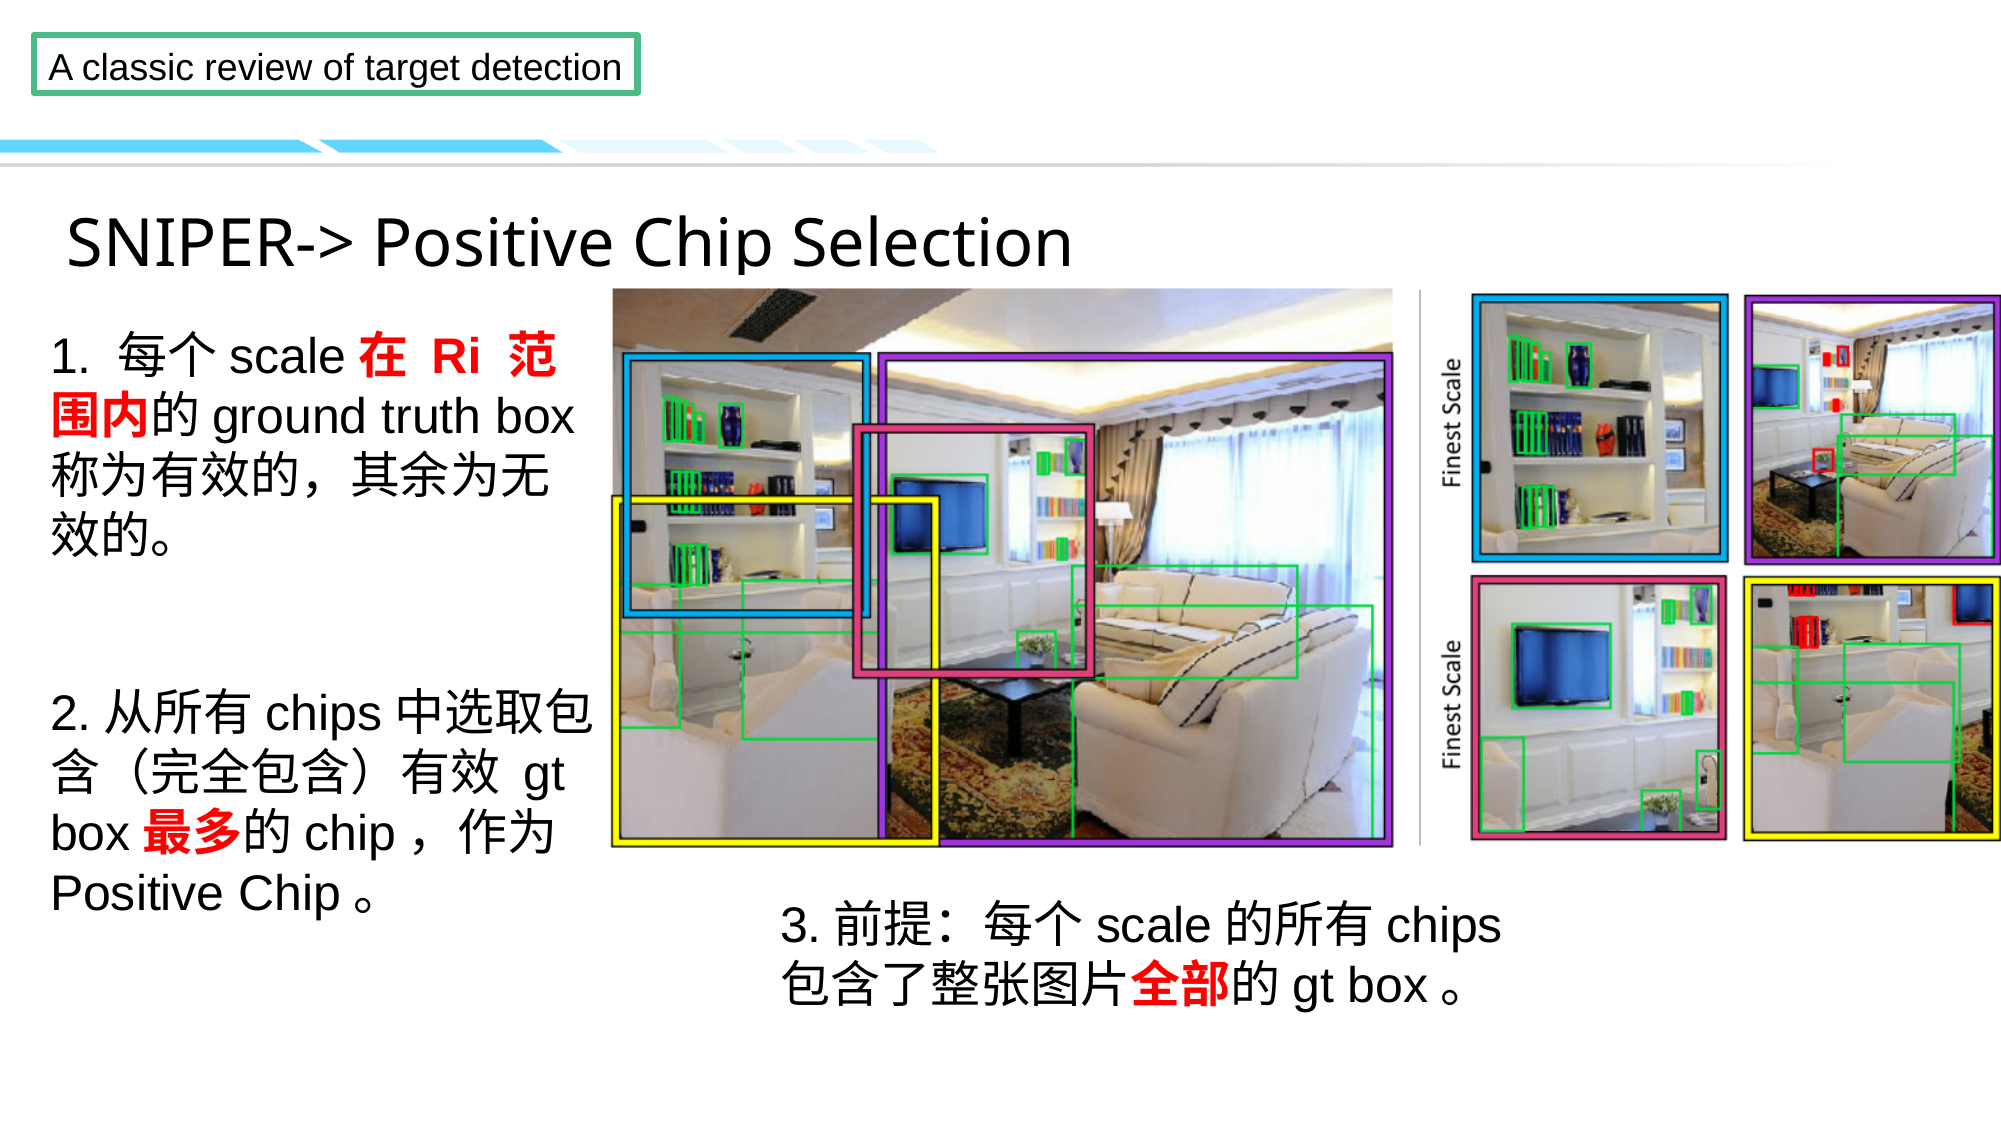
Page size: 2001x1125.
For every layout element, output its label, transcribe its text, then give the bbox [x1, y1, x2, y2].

title SNIPER-> Positive Chip Selection [66, 200, 1263, 362]
picture [0, 163, 1851, 167]
list 1. 每个scale在 Ri 范围内的ground truth box 称为有效的，其余为无效的。 [50, 323, 596, 606]
list 2.从所有chips中选取包含（完全包含）有效 gt box最多的chip，作为Positive Chip。 [50, 680, 596, 964]
list 3.前提：每个scale的所有chips包含了整张图片全部的gt box。 [780, 892, 1550, 1014]
picture [606, 274, 2001, 851]
